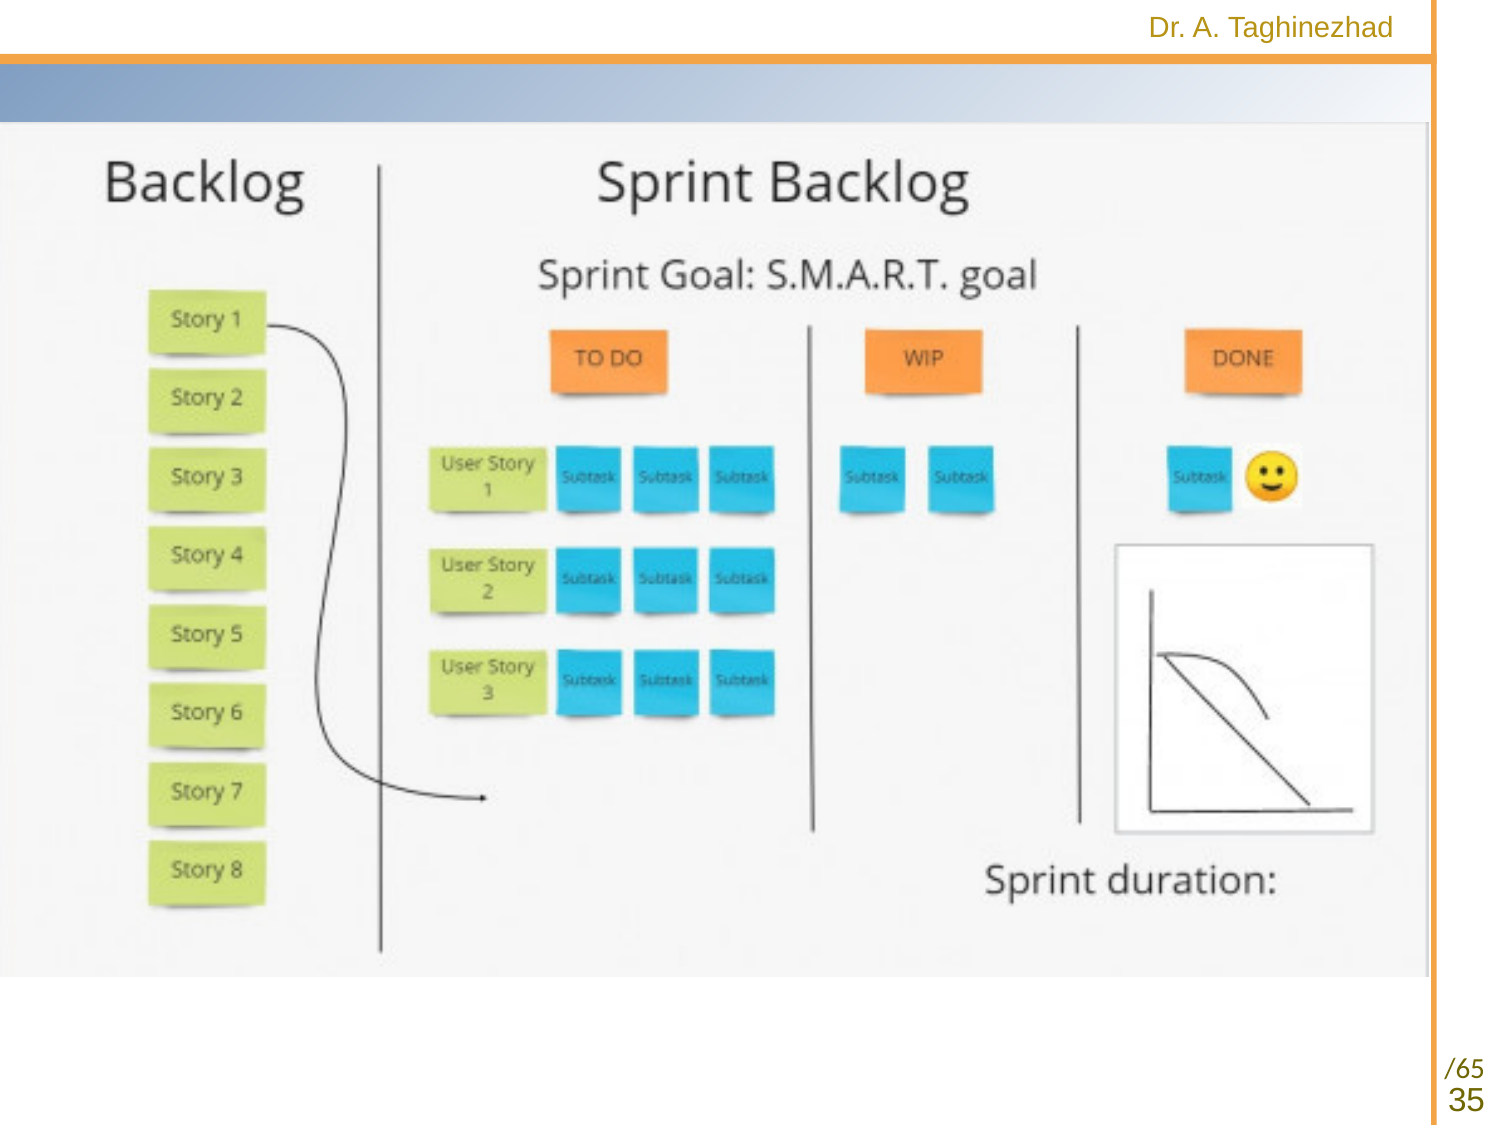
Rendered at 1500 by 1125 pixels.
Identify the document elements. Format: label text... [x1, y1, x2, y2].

slide_number 35 [1413, 1023, 1500, 1125]
picture [0, 122, 1429, 977]
